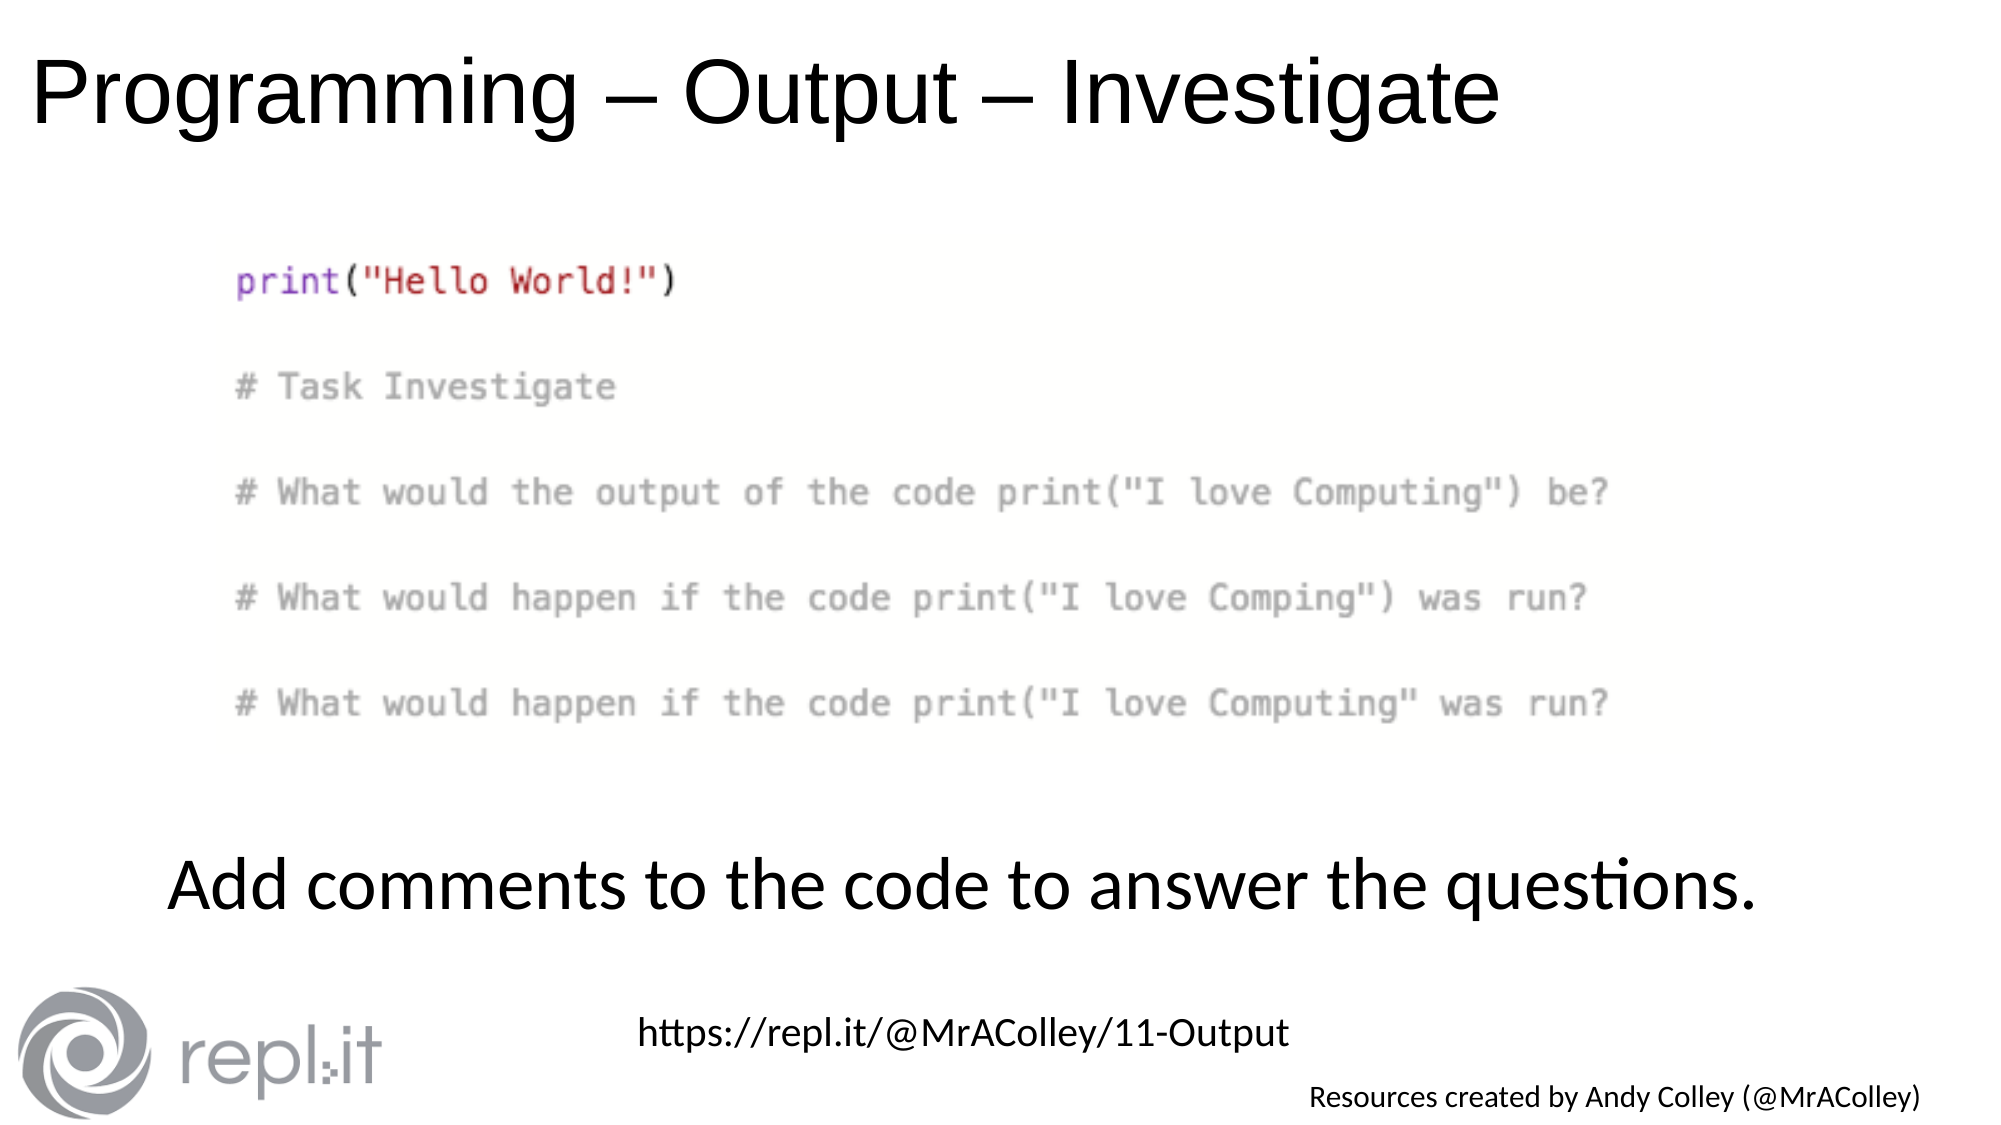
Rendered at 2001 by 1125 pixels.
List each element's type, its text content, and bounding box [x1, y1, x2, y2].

picture [0, 991, 400, 1125]
text_box Add comments to the code to answer the questions. https://repl.it/@MrAColley/11-Output [0, 827, 1928, 991]
title Programming – Output – Investigate [30, 0, 1662, 188]
picture [216, 234, 1711, 754]
